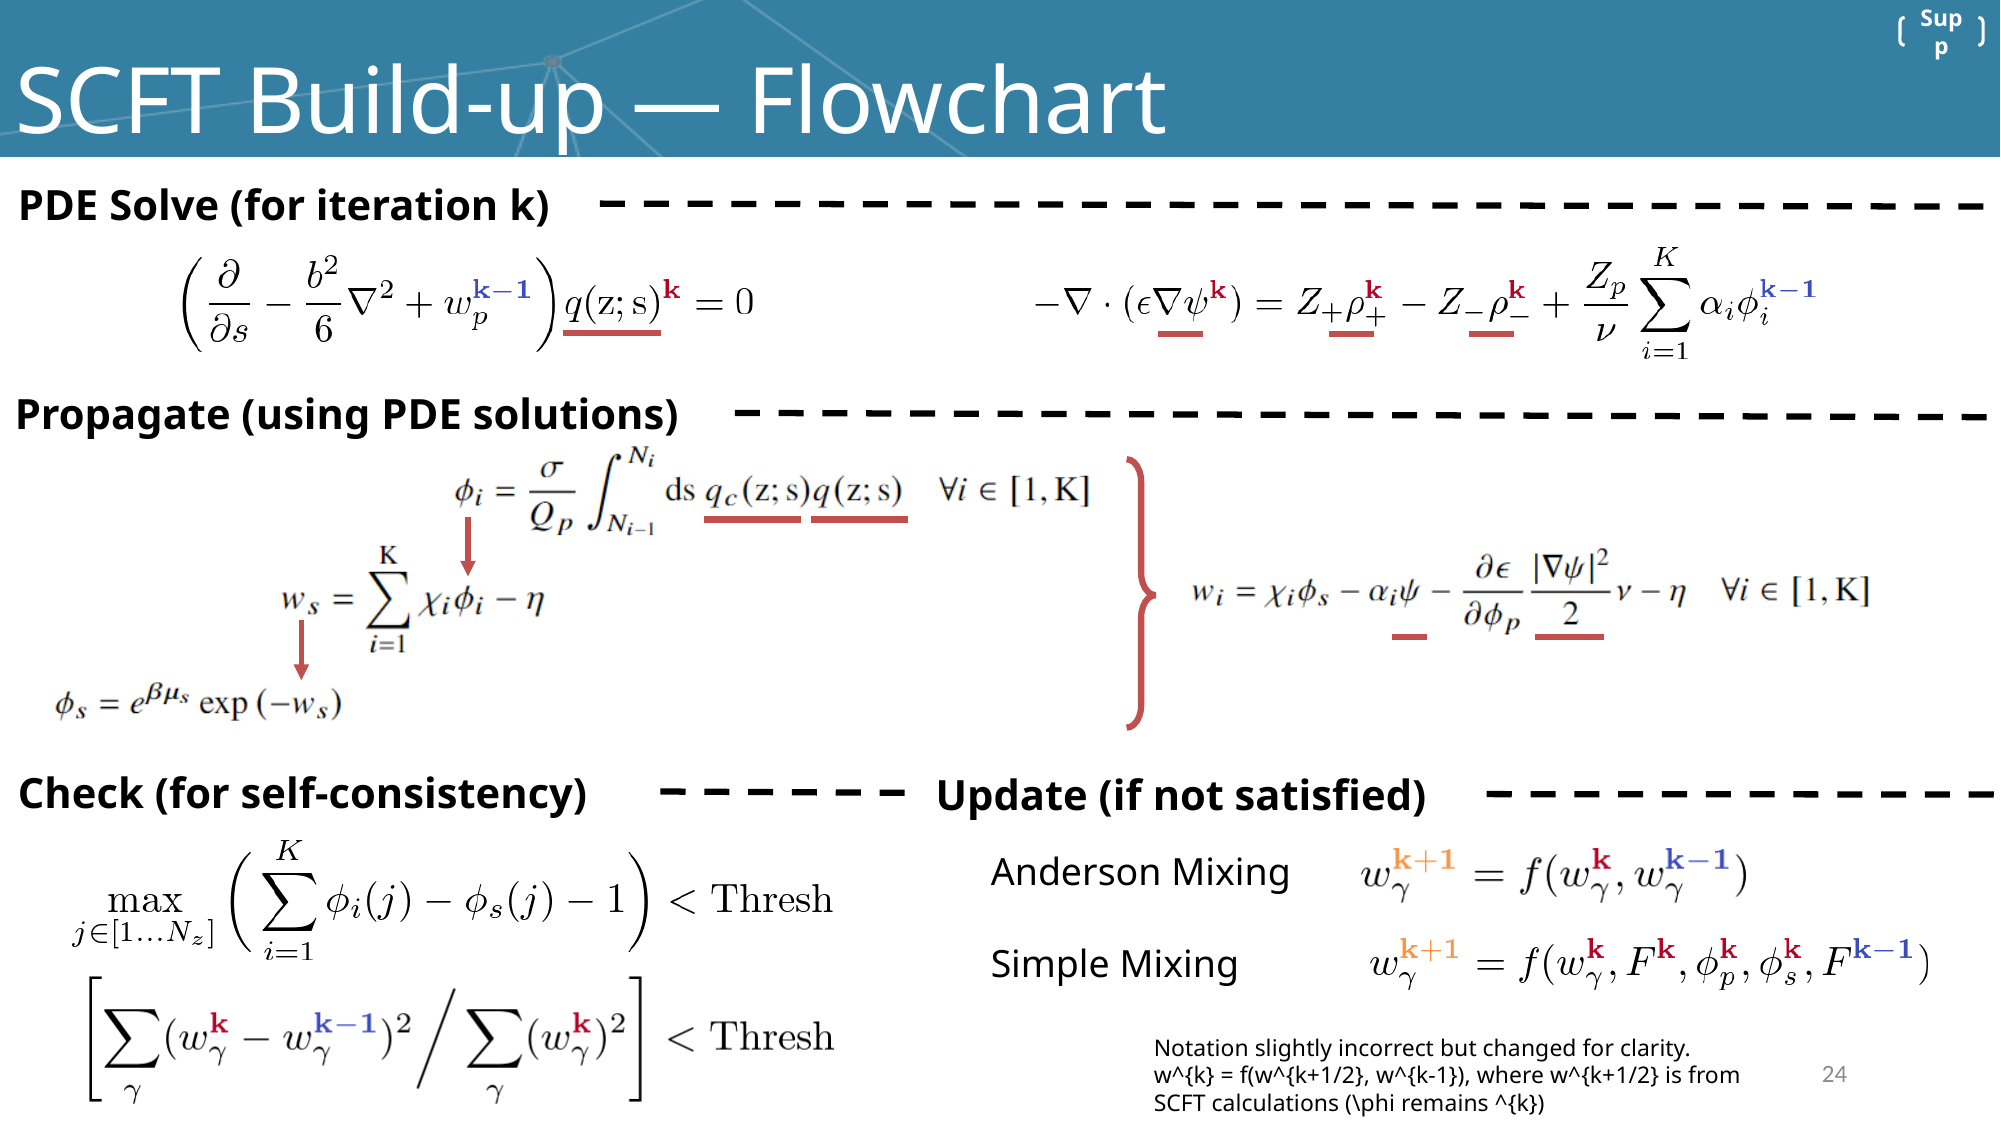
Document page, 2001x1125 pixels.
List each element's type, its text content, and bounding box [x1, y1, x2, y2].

title SCFT Build-up — Flowchart [0, 22, 1725, 154]
text_box Notation slightly incorrect but changed for clarity. w^{k} = f(w^{k+1/2}, w^{k-1}), where w^{k+1/2} is from SCFT calculations (\phi remains ^{k}) [1138, 1025, 1764, 1123]
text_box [975, 840, 1746, 903]
picture [1035, 247, 1816, 359]
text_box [1126, 459, 1886, 728]
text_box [254, 516, 564, 620]
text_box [3, 171, 2000, 237]
slide_number 24 [1764, 1042, 1863, 1103]
picture [72, 840, 833, 960]
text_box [920, 761, 2000, 828]
picture [182, 255, 753, 352]
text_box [976, 932, 1928, 994]
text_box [25, 620, 761, 739]
picture [421, 447, 1157, 554]
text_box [0, 380, 1997, 447]
picture [89, 976, 835, 1104]
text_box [3, 759, 909, 825]
